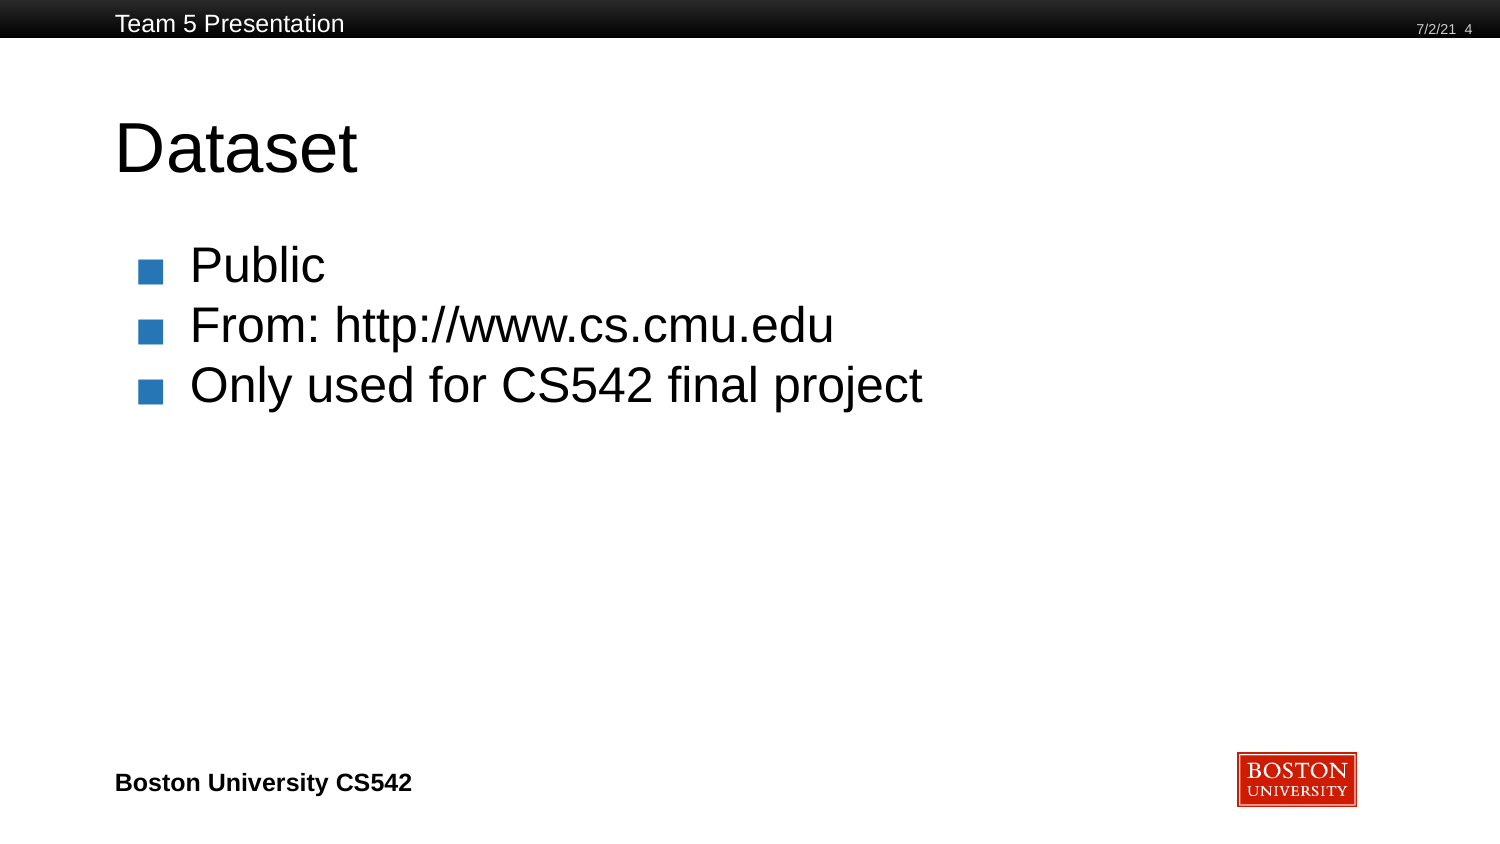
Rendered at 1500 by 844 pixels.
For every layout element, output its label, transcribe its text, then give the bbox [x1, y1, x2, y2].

list Public From: http://www.cs.cmu.edu Only used for CS542 final project [99, 225, 1400, 704]
text_box 7/2/21 4 [1312, 9, 1488, 38]
title Dataset [99, 93, 1400, 179]
picture [1237, 752, 1357, 807]
text_box Team 5 Presentation [99, 0, 938, 38]
